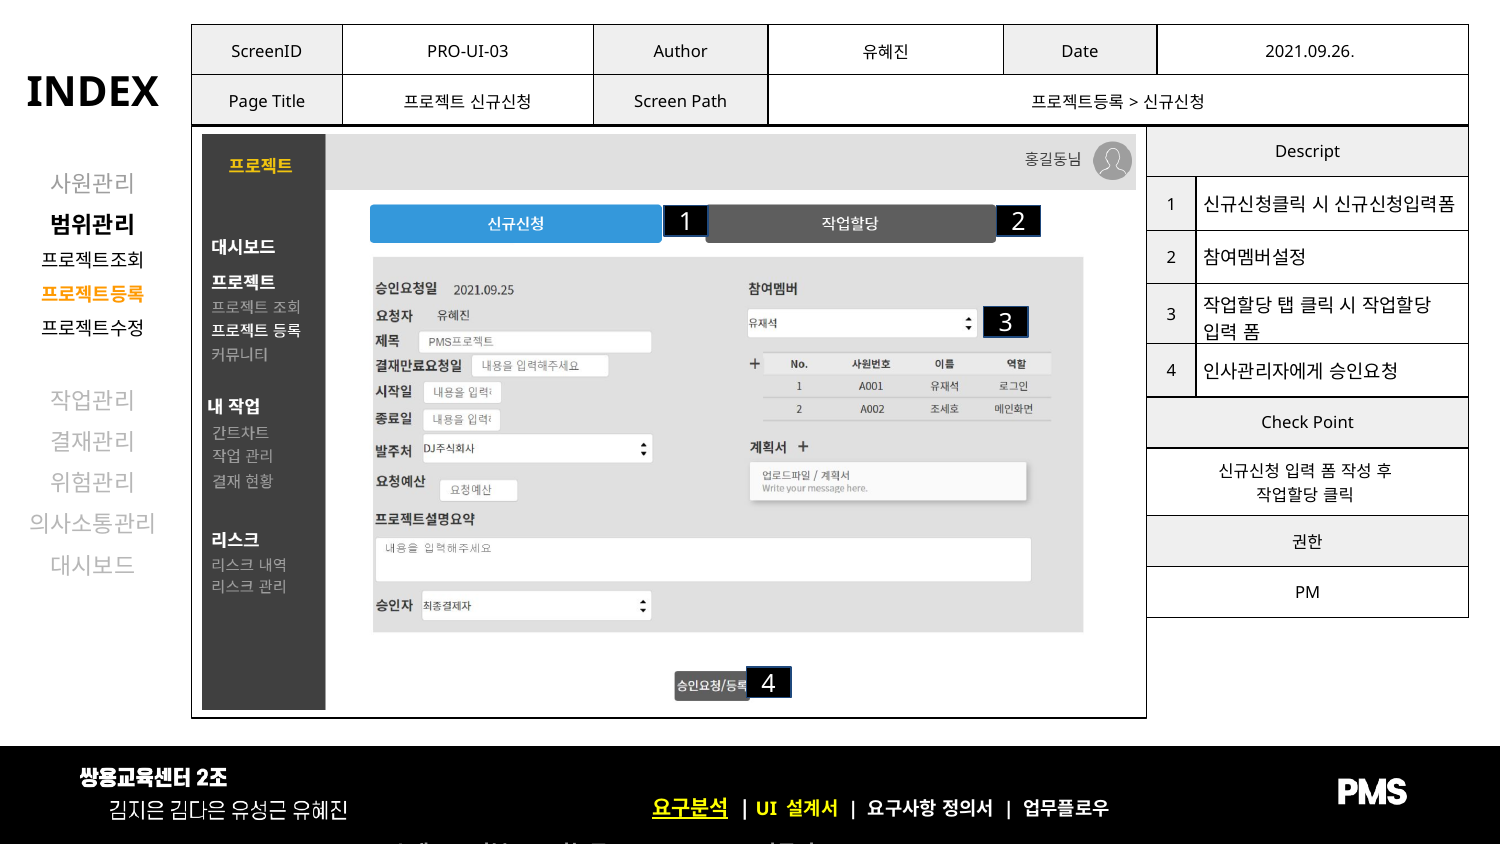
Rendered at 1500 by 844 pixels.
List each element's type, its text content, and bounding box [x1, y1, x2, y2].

table_cell 3 [1147, 284, 1195, 343]
table_header Date [1004, 25, 1156, 74]
picture [201, 134, 1137, 710]
table_cell 신규신청클릭 시 신규신청입력폼 [1197, 177, 1468, 230]
table_cell Screen Path [594, 75, 767, 124]
text_box INDEX 사원관리 범위관리 프로젝트조회 프로젝트등록 프로젝트수정 작업관리 결재관리 위험관리 의사소통관리 대시보드 [7, 24, 179, 692]
table_cell 1 [1147, 177, 1195, 230]
table_cell Check Point [1147, 398, 1468, 447]
table_header Descript [1147, 127, 1468, 176]
table_cell 프로젝트등록>신규신청 [769, 75, 1468, 124]
table_header PRO-UI-03 [343, 25, 593, 74]
table_cell PM [1147, 567, 1468, 617]
table_cell Page Title [192, 75, 342, 124]
table_header Author [594, 25, 767, 74]
table_cell 4 [1147, 344, 1195, 396]
table_header 2021.09.26. [1158, 25, 1468, 74]
table_cell 인사관리자에게 승인요청 [1197, 344, 1468, 396]
table_header 유혜진 [769, 25, 1003, 74]
table_cell 2 [1147, 231, 1195, 283]
picture [0, 746, 1500, 844]
table_cell 신규신청 입력 폼 작성 후 작업할당 클릭 [1147, 449, 1468, 515]
table_cell 작업할당 탭 클릭 시 작업할당 입력 폼 [1197, 284, 1468, 343]
text_box [191, 125, 1147, 718]
table_cell 참여멤버설정 [1197, 231, 1468, 283]
table_header ScreenID [192, 25, 342, 74]
table_cell 프로젝트 신규신청 [343, 75, 593, 124]
table_cell 권한 [1147, 516, 1468, 566]
